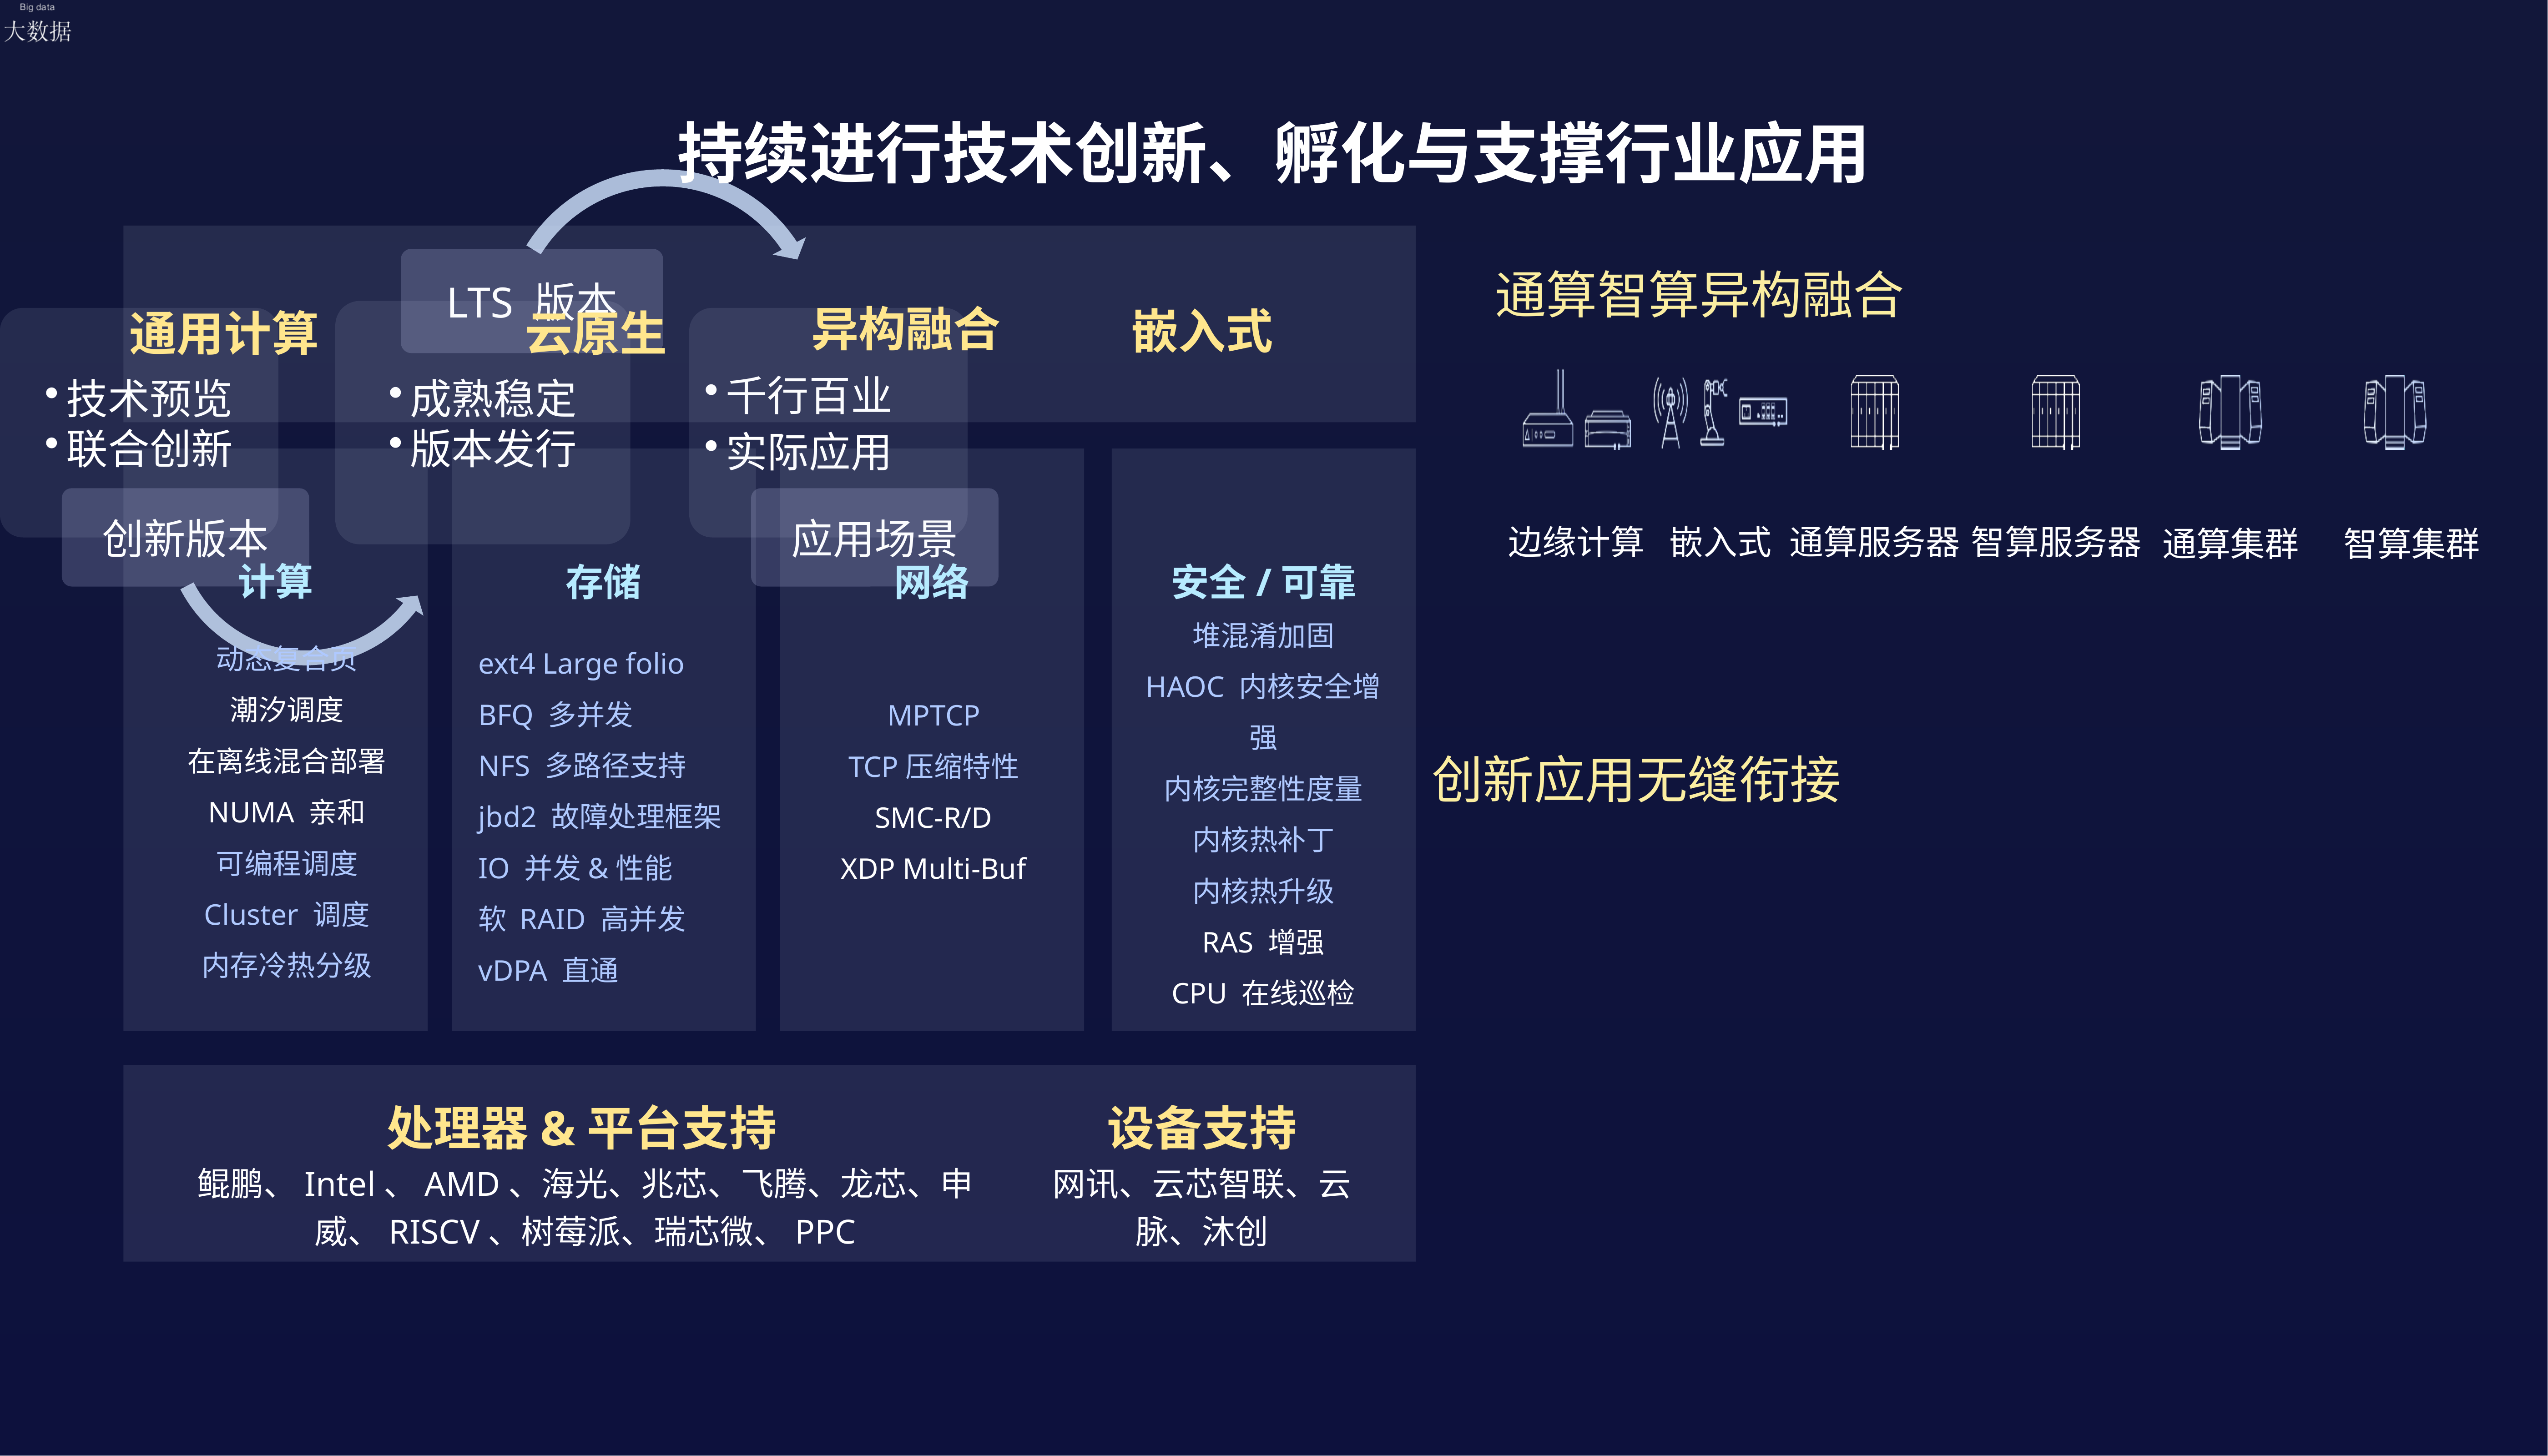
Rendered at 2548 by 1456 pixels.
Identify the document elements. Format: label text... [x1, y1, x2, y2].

text_box 通用计算 [126, 261, 474, 392]
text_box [1504, 368, 2489, 565]
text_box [1472, 651, 2472, 1456]
text_box 堆混淆加固 HAOC 内核安全增强 内核完整性度量 内核热补丁 内核热升级 RAS 增强 CPU 在线巡检 [1134, 642, 1393, 968]
text_box MPTCP TCP压缩特性 SMC-R/D XDP Multi-Buf [812, 632, 1055, 933]
text_box 安全/可靠 [1134, 520, 1394, 633]
text_box 通算智算异构融合 [1428, 246, 1972, 328]
text_box 处理器&平台支持 鲲鹏、Intel、AMD、海光、兆芯、飞腾、龙芯、申威、RISCV、树莓派、瑞芯微、PPC [167, 1074, 1004, 1263]
text_box 设备支持 网讯、云芯智联、云脉、沐创 [1032, 1074, 1372, 1263]
text_box 云原生 [474, 261, 770, 392]
text_box [452, 448, 756, 1031]
text_box 嵌入式 [1032, 258, 1372, 389]
text_box [780, 448, 1085, 1031]
text_box 创新应用无缝衔接 [1428, 731, 1472, 813]
text_box [123, 448, 428, 1031]
text_box 动态复合页 潮汐调度 在离线混合部署 NUMA 亲和 可编程调度 Cluster 调度 内存冷热分级 [171, 632, 403, 978]
text_box 计算 [146, 519, 405, 632]
text_box 网络 [802, 520, 1062, 633]
text_box [1111, 448, 1416, 1031]
text_box ext4 Large folio BFQ 多并发 NFS 多路径支持 jbd2 故障处理框架 IO 并发&性能 软 RAID 高并发 vDPA 直通 [475, 657, 733, 958]
text_box [123, 225, 1416, 423]
text_box 存储 [474, 520, 733, 632]
text_box 持续进行技术创新、孵化与支撑行业应用 [361, 109, 2186, 194]
text_box [123, 1065, 1416, 1262]
text_box 异构融合 [737, 256, 1076, 387]
picture [0, 0, 77, 47]
